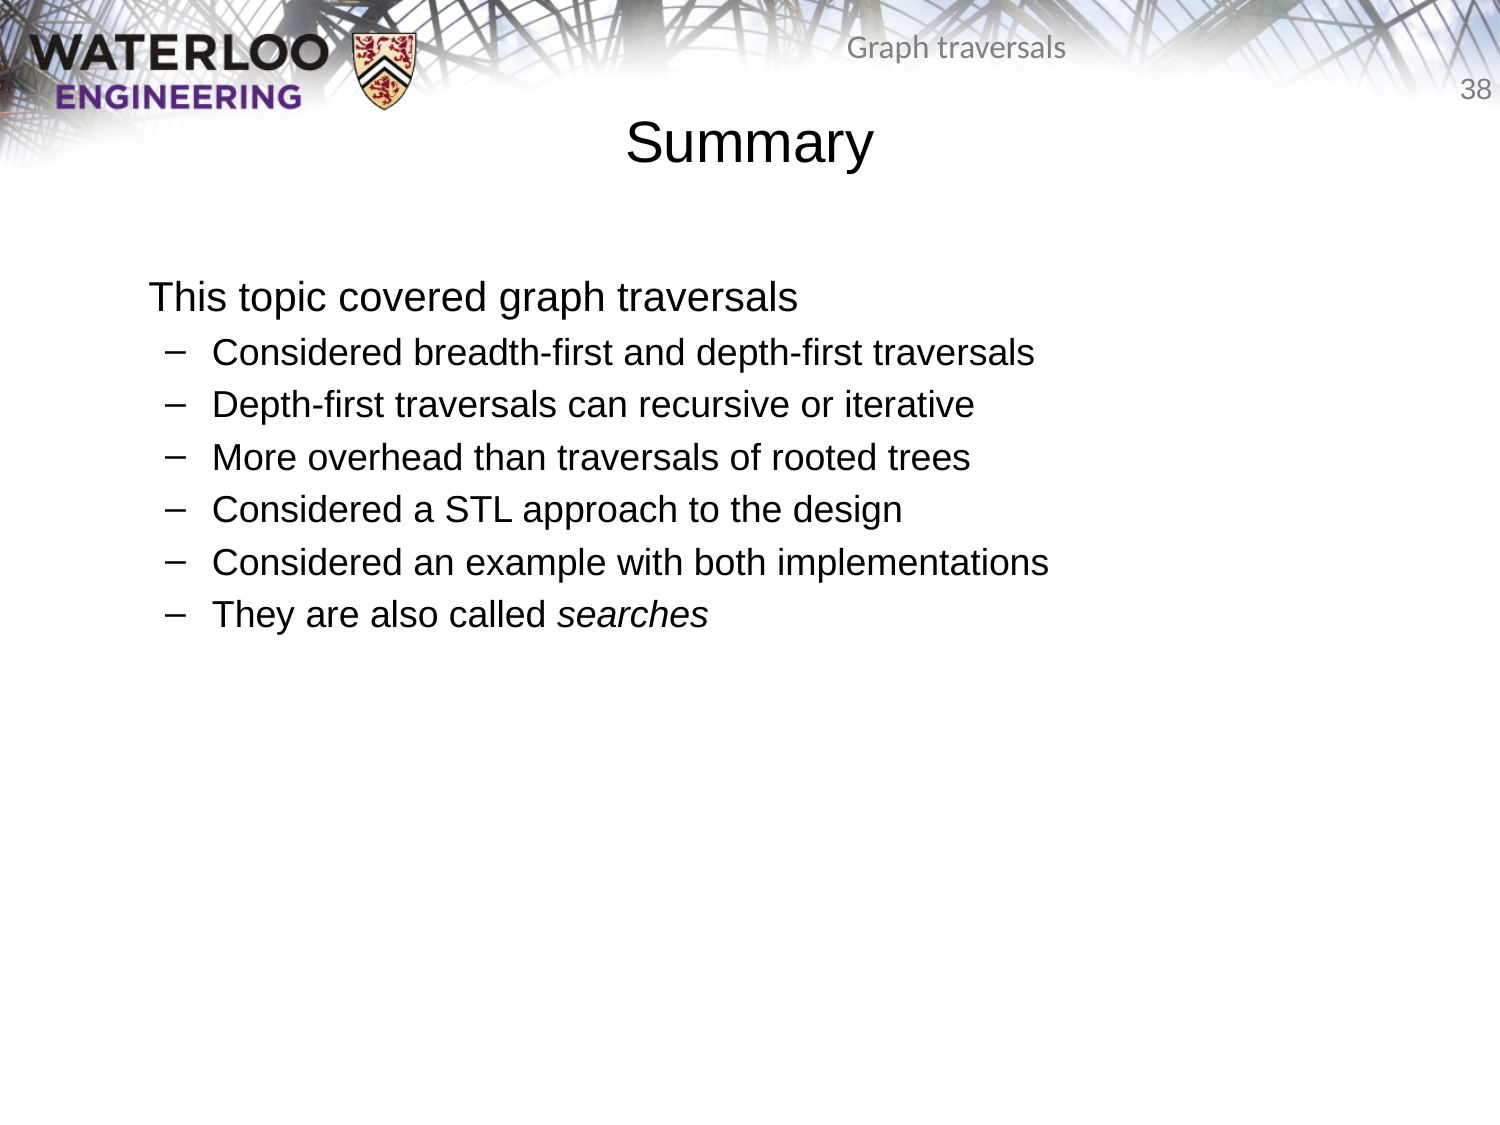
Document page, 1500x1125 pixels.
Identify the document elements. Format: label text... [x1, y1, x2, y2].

list This topic covered graph traversals Considered breadth-first and depth-first traversals Depth-first traversals can recursive or iterative More overhead than traversals of rooted trees Considered a STL approach to the design Considered an example with both implementations They are also called searches [74, 262, 1426, 1006]
picture [0, 0, 1500, 1125]
title Summary [74, 44, 1426, 233]
